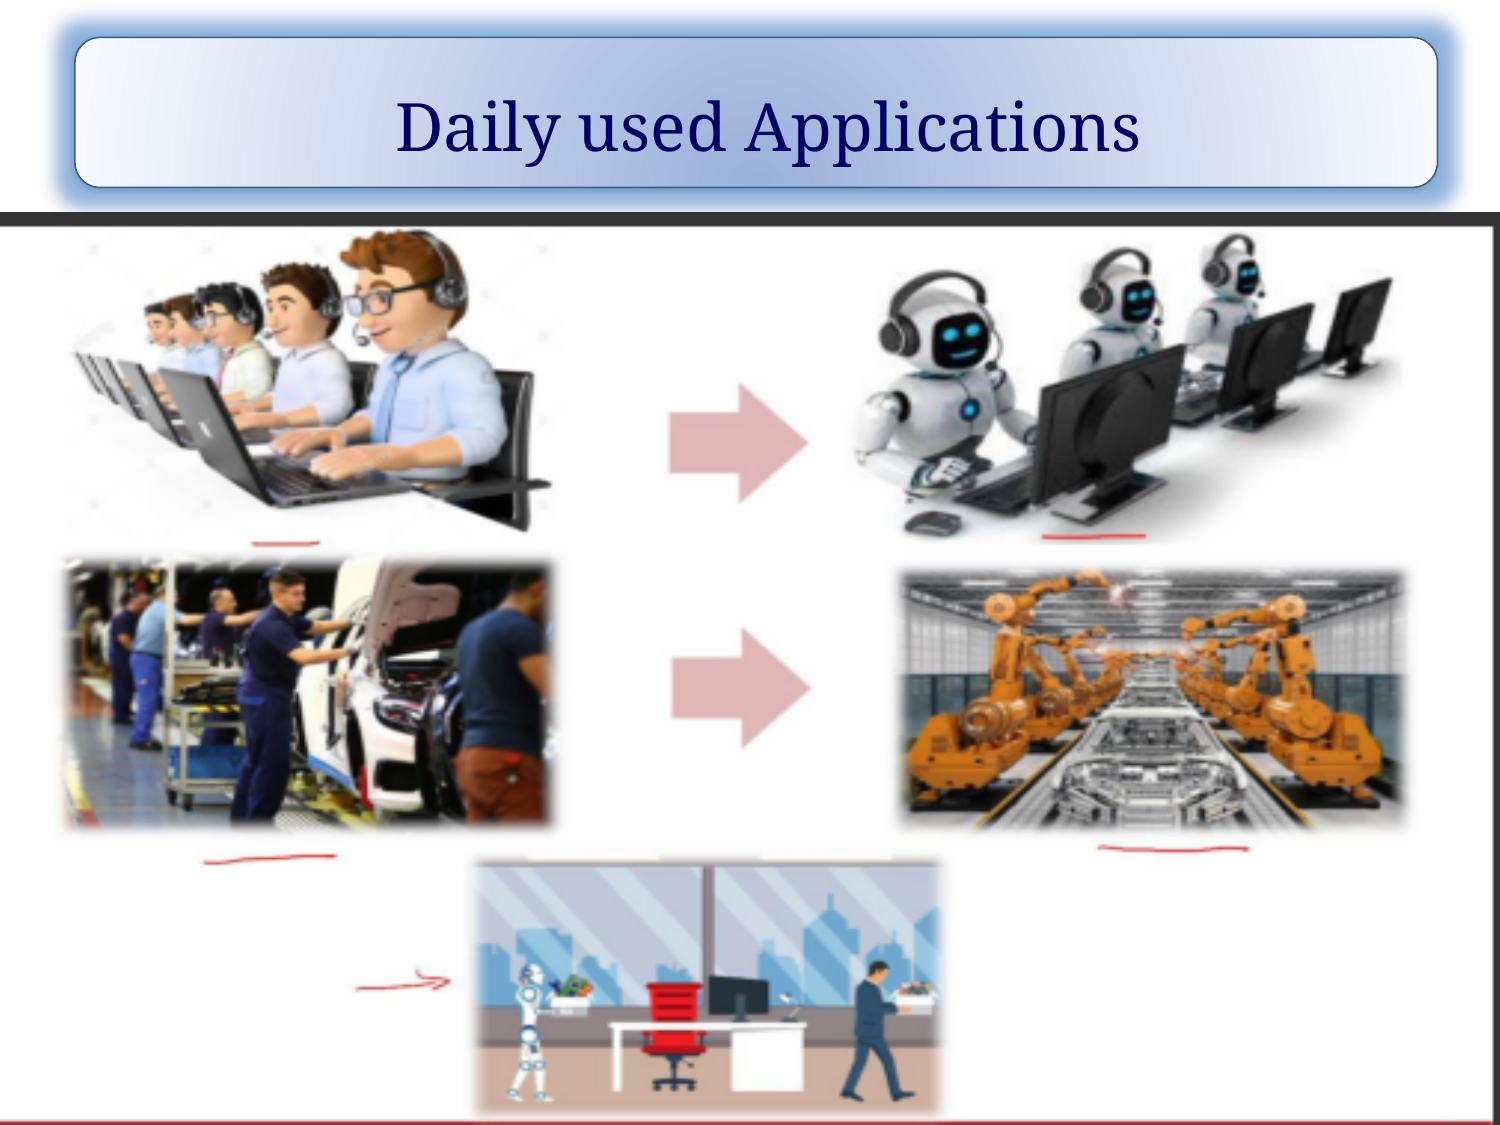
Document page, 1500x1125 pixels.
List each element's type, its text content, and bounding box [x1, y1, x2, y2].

text_box [74, 36, 1439, 189]
title Daily used Applications [112, 62, 1426, 188]
picture [0, 212, 1500, 1125]
